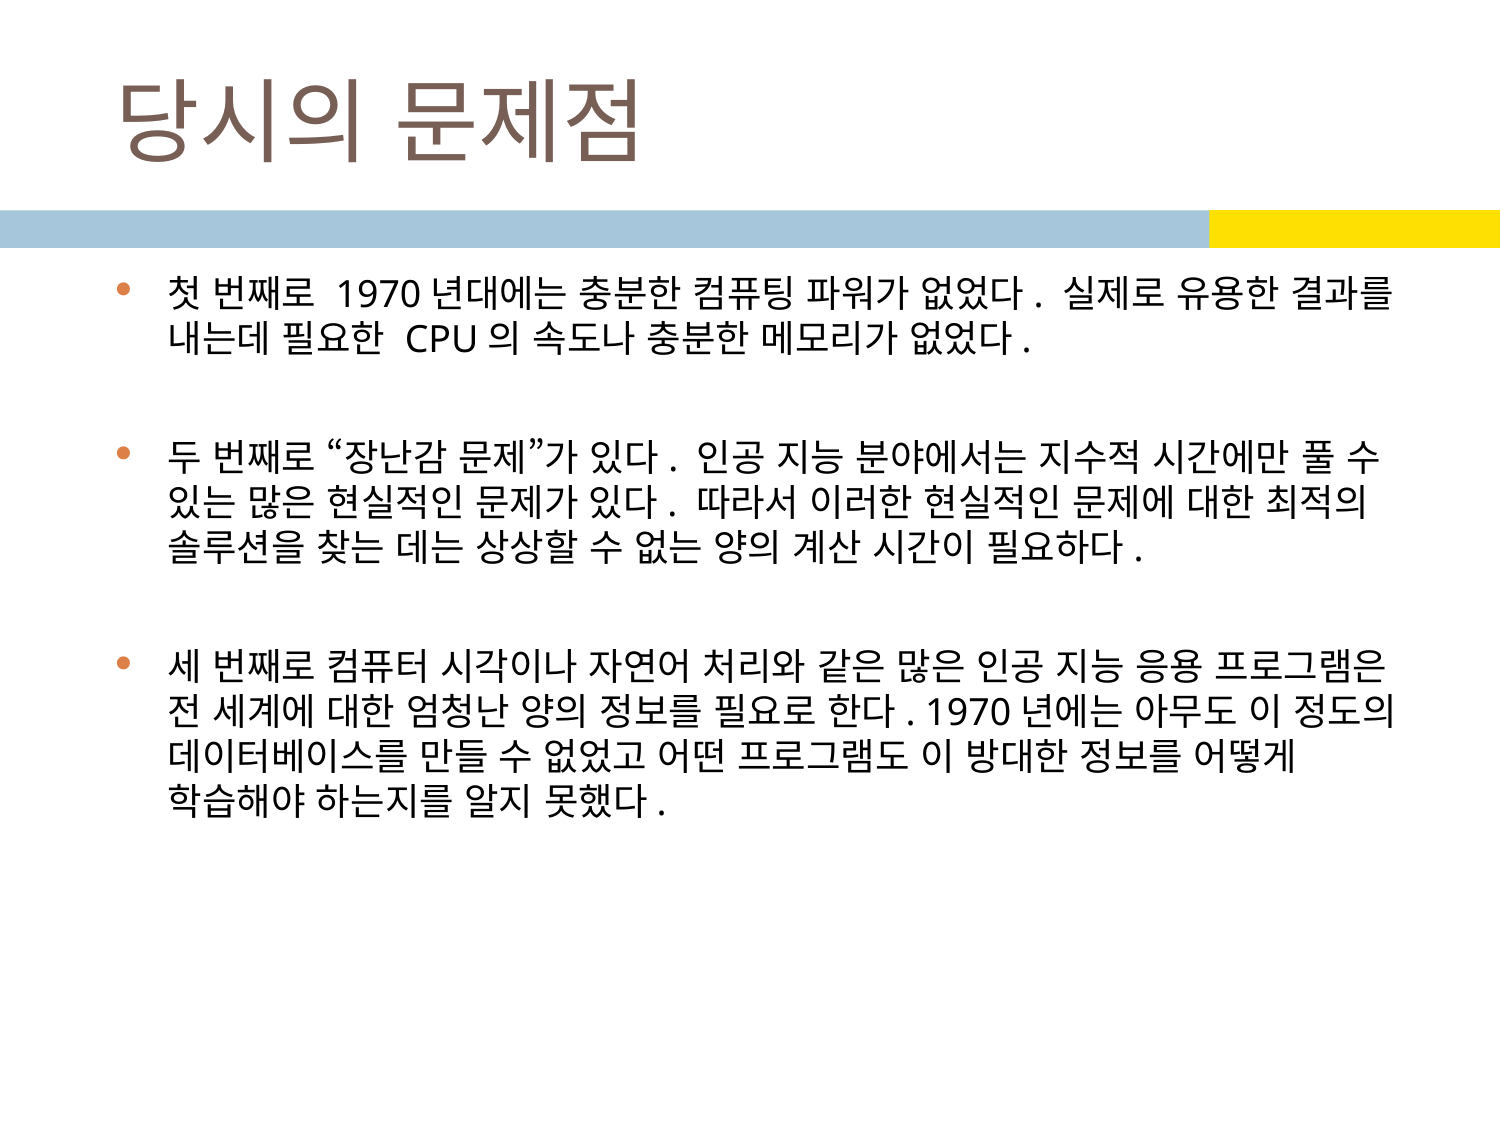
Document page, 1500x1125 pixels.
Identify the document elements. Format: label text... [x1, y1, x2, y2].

title 당시의 문제점 [100, 37, 1438, 200]
list 첫 번째로 1970년대에는 충분한 컴퓨팅 파워가 없었다. 실제로 유용한 결과를 내는데 필요한 CPU의 속도나 충분한 메모리가 없었다. 두 번째로 “장난감 문제”가 있다. 인공 지능 분야에서는 지수적 시간에만 풀 수 있는 많은 현실적인 문제가 있다. 따라서 이러한 현실적인 문제에 대한 최적의 솔루션을 찾는 데는 상상할 수 없는 양의 계산 시간이 필요하다. 세 번째로 컴퓨터 시각이나 자연어 처리와 같은 많은 인공 지능 응용 프로그램은 전 세계에 대한 엄청난 양의 정보를 필요로 한다. 1970년에는 아무도 이 정도의 데이터베이스를 만들 수 없었고 어떤 프로그램도 이 방대한 정보를 어떻게 학습해야 하는지를 알지 못했다. [100, 262, 1438, 1000]
